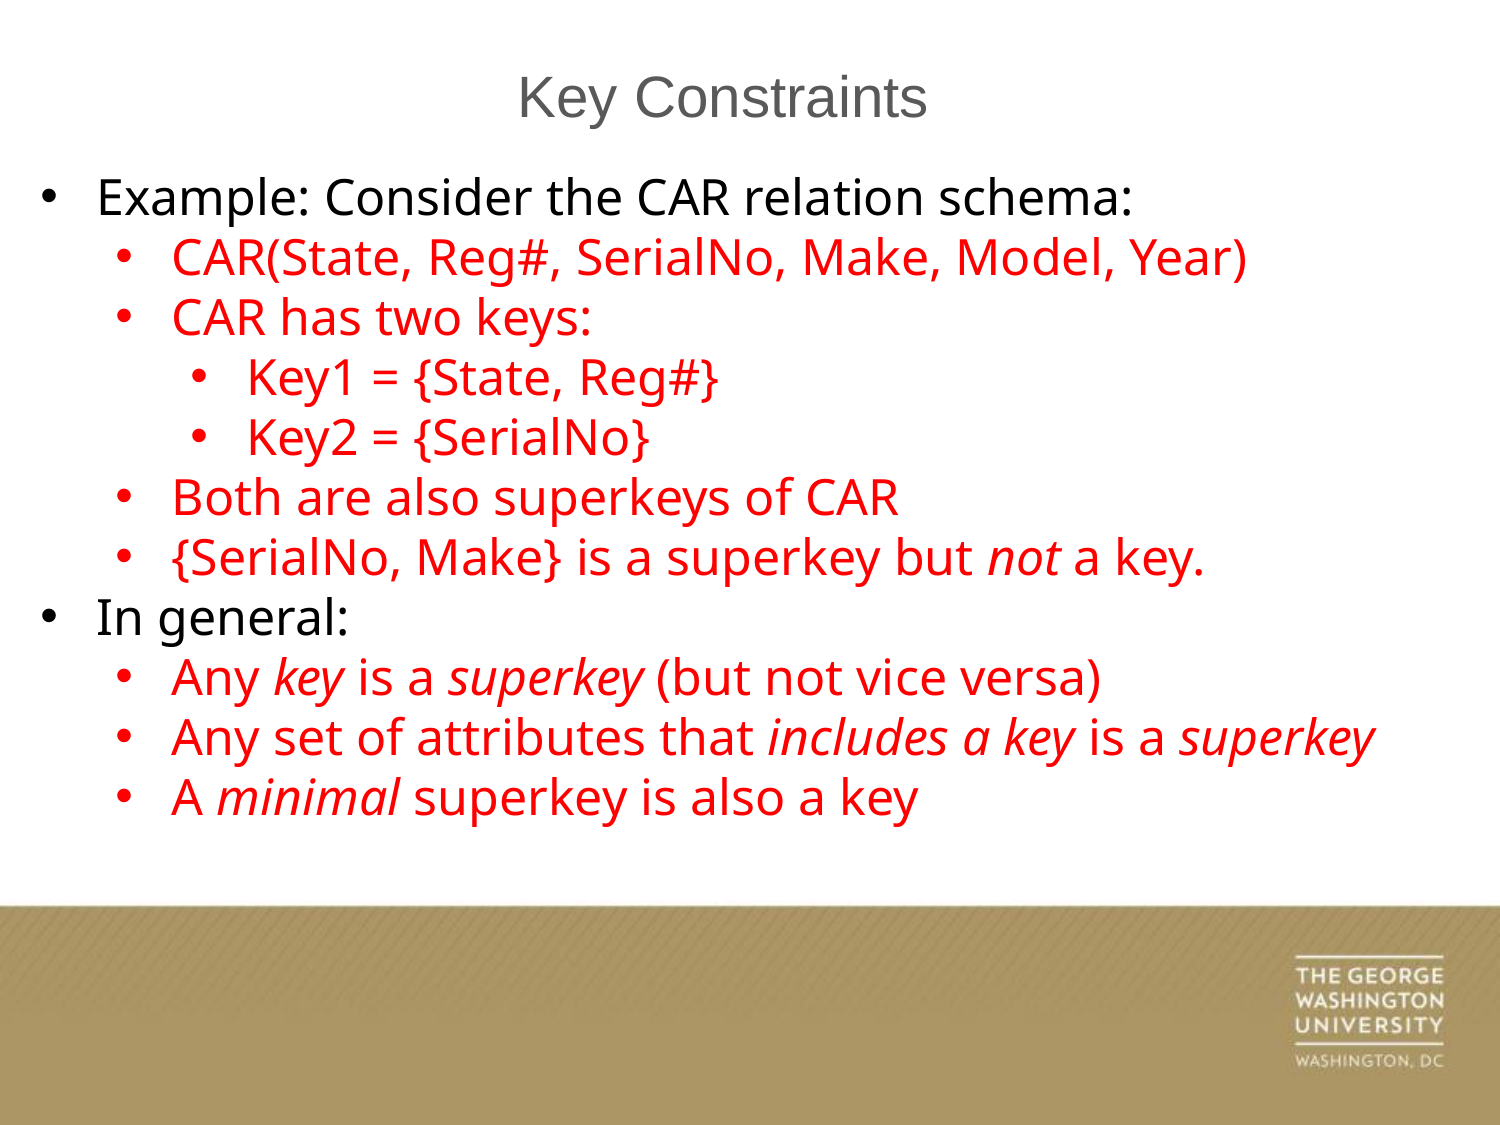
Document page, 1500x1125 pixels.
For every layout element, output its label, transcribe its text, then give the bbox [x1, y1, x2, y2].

title Key Constraints [172, 51, 1275, 157]
picture [0, 0, 1500, 1125]
text_box Example: Consider the CAR relation schema: CAR(State, Reg#, SerialNo, Make, Model, Year) CAR has two keys: Key1 = {State, Reg#} Key2 = {SerialNo} Both are also superkeys of CAR {SerialNo, Make} is a superkey but not a key. In general: Any key is a superkey (but not vice versa) Any set of attributes that includes a key is a superkey A minimal superkey is also a key [25, 157, 1398, 883]
